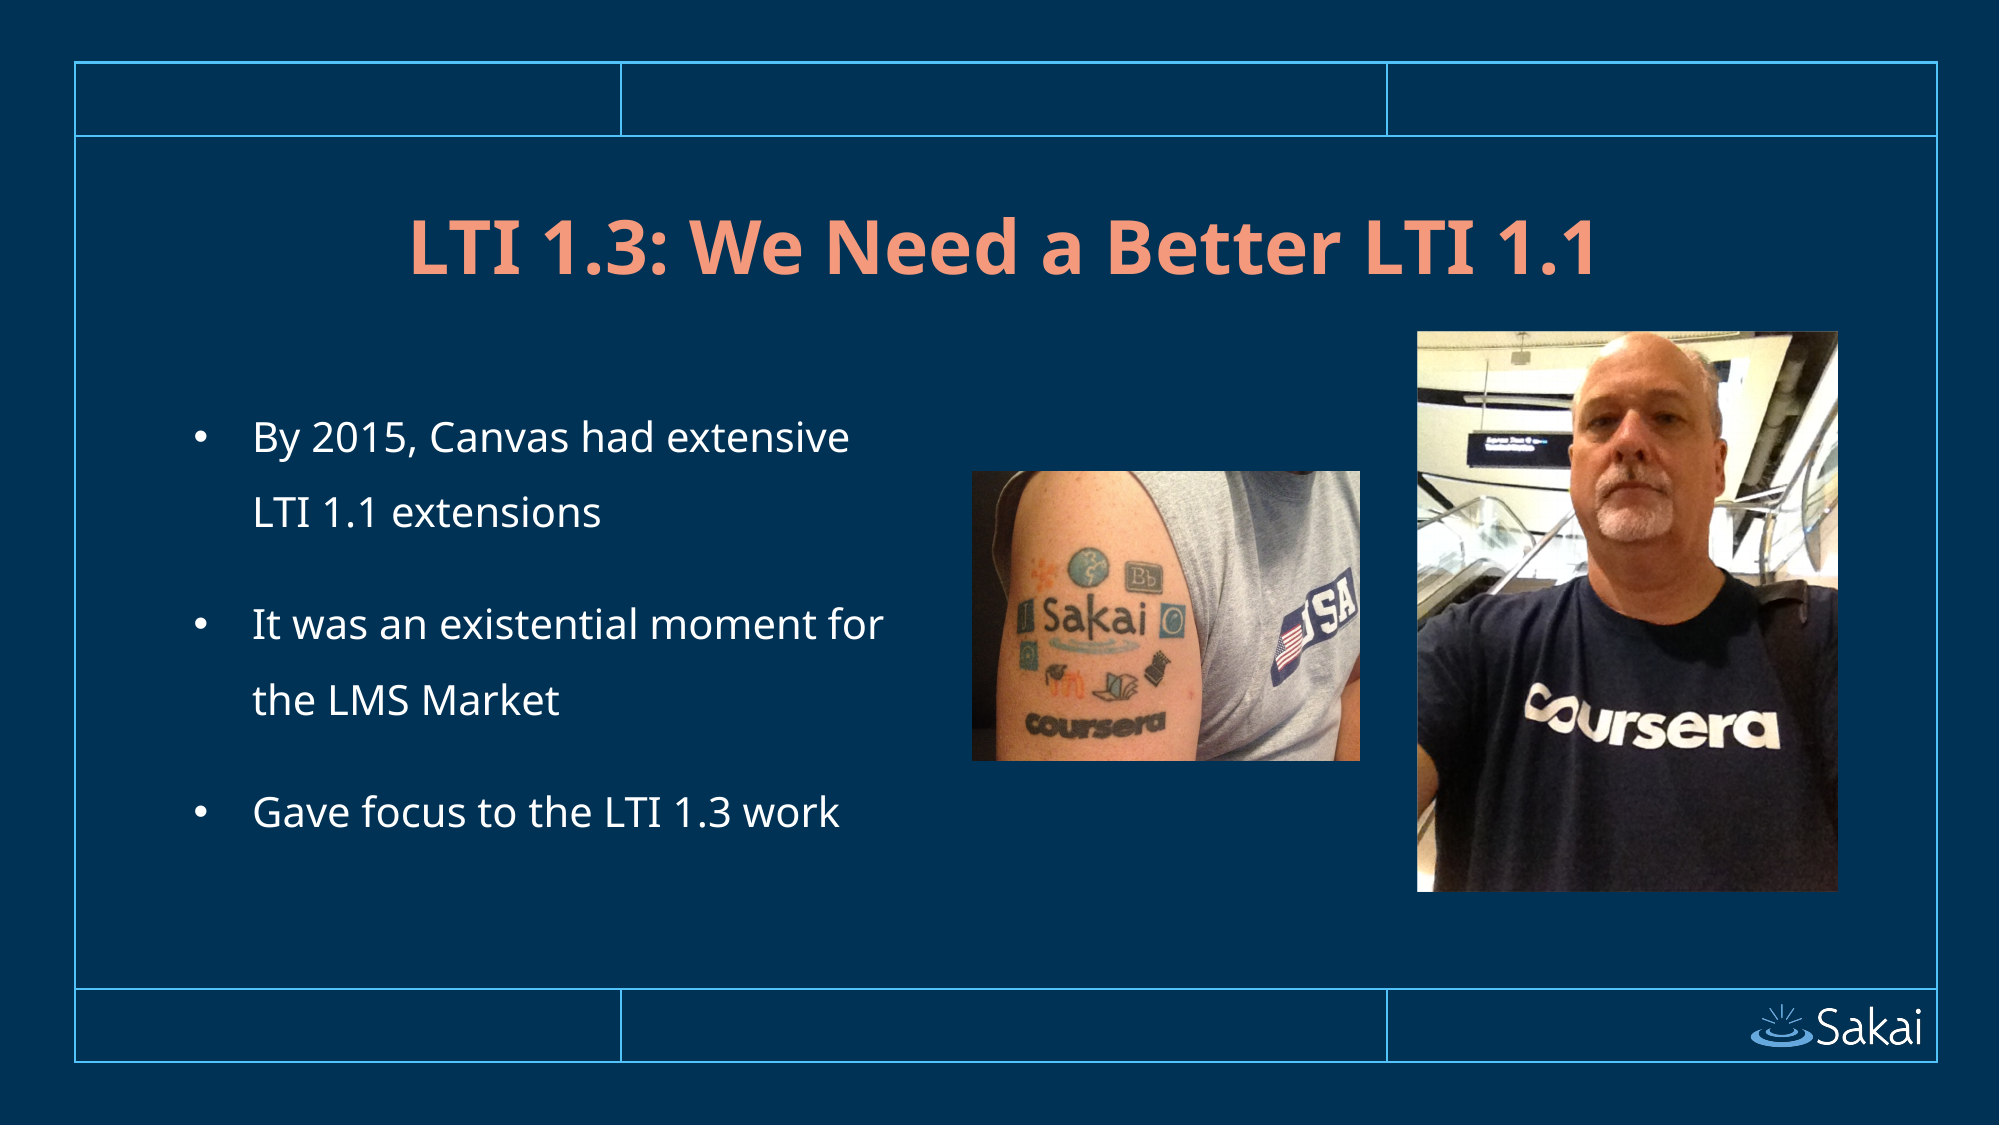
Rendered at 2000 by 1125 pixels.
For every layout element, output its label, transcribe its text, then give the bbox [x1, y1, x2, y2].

picture [972, 332, 1908, 892]
title LTI 1.3: We Need a Better LTI 1.1 [74, 136, 1938, 365]
picture [1748, 1000, 1923, 1052]
list By 2015, Canvas had extensive LTI 1.1 extensions It was an existential moment for the LMS Market Gave focus to the LTI 1.3 work [161, 378, 924, 938]
